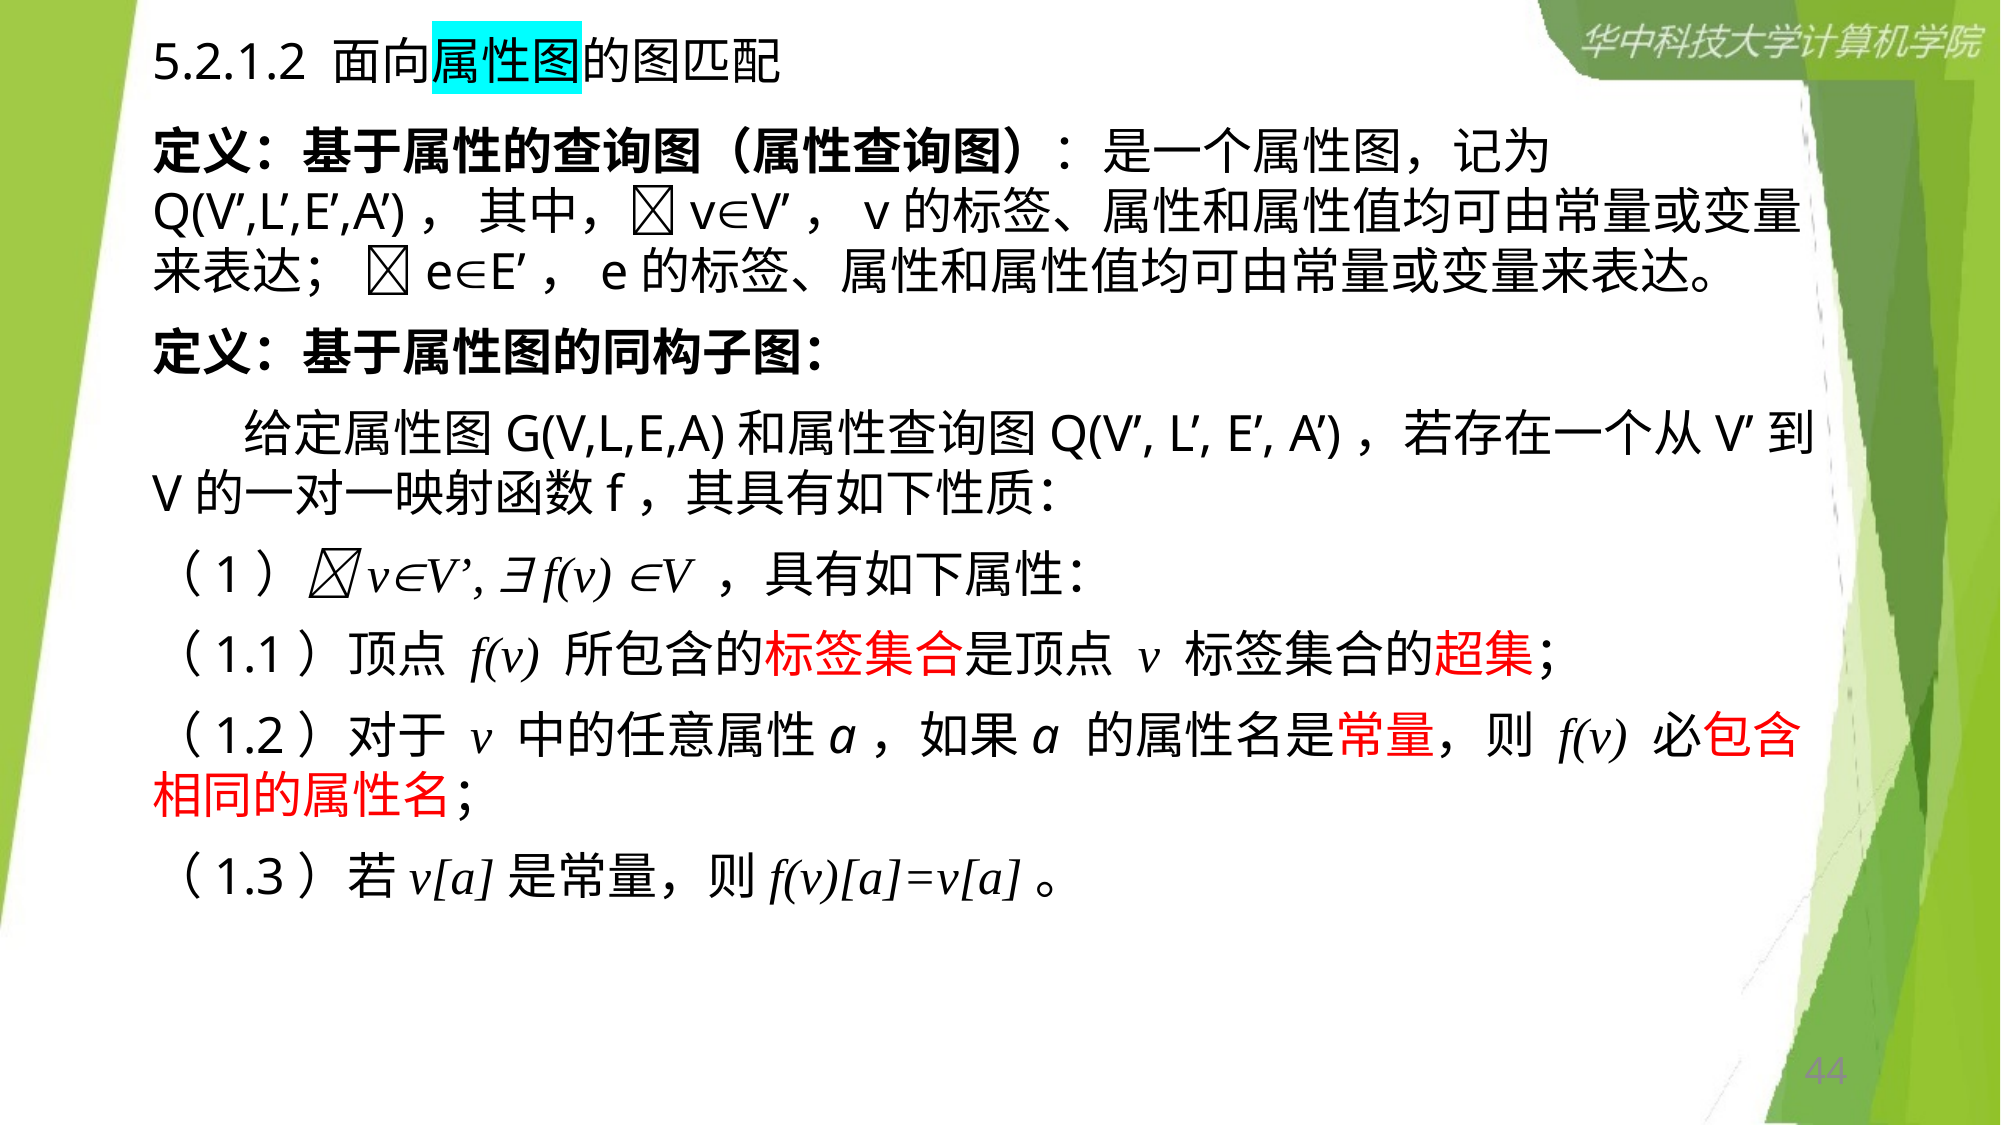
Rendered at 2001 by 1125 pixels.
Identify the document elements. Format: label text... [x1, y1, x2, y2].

list 定义：基于属性的查询图（属性查询图）：是一个属性图，记为Q(V’,L’,E’,A’)， 其中，vV’，v的标签、属性和属性值均可由常量或变量来表达； eE’，e的标签、属性和属性值均可由常量或变量来表达。 定义：基于属性图的同构子图： 给定属性图G(V,L,E,A)和属性查询图Q(V’, L’, E’, A’)，若存在一个从V’到V的一对一映射函数f，其具有如下性质： （1）vV’,  f(v) V ，具有如下属性： （1.1）顶点 f(v) 所包含的标签集合是顶点 v 标签集合的超集； （1.2）对于 v 中的任意属性a，如果a 的属性名是常量，则 f(v) 必包含相同的属性名； （1.3）若v[a]是常量，则f(v)[a]=v[a]。 [137, 112, 1863, 1125]
picture [0, 0, 2001, 1125]
title 5.2.1.2 面向属性图的图匹配 [137, 13, 1863, 112]
slide_number 44 [1412, 1042, 1863, 1103]
